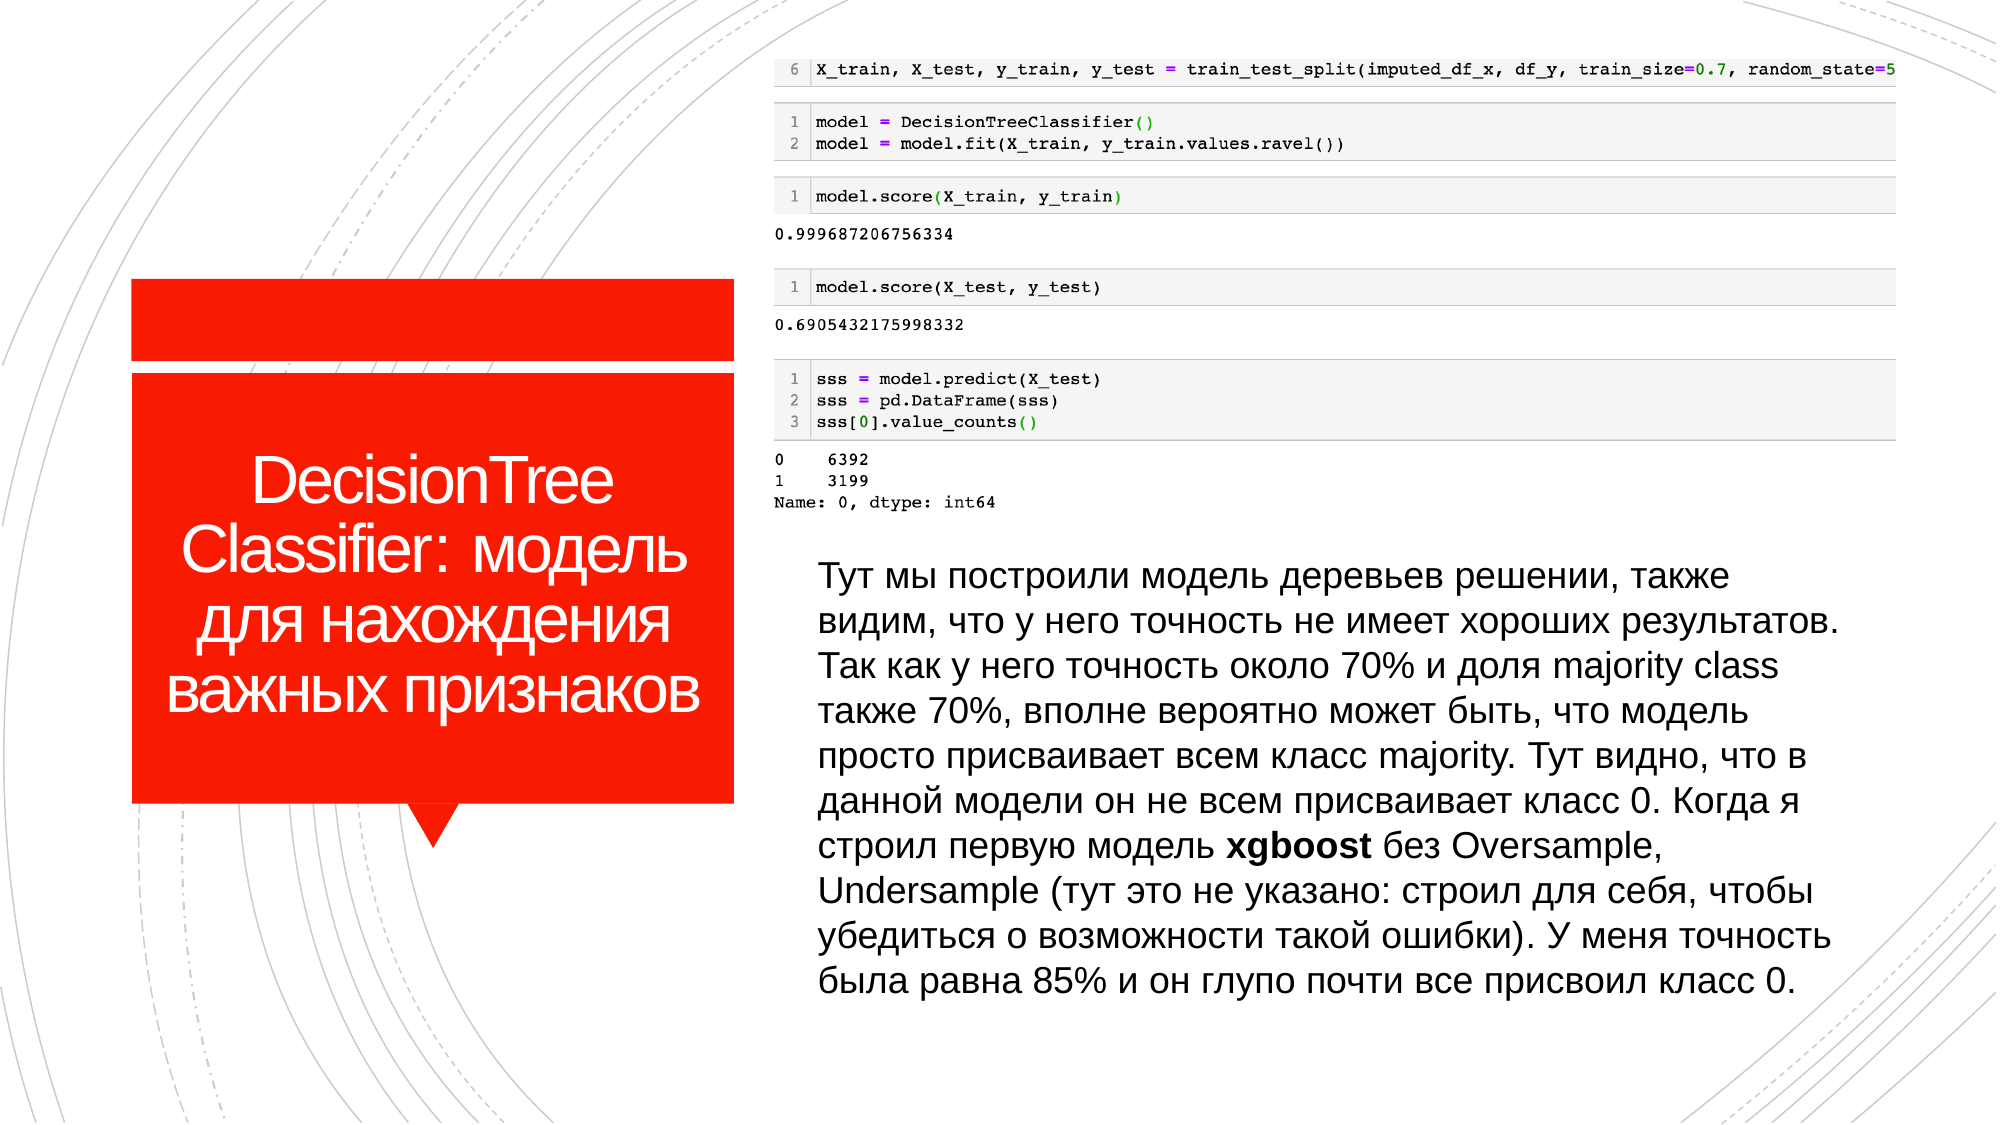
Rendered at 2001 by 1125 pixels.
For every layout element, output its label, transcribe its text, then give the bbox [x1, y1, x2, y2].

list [773, 58, 1897, 519]
text_box Тут мы построили модель деревьев решении, также видим, что у него точность не имеет хороших результатов. Так как у него точность около 70% и доля majority class также 70%, вполне вероятно может быть, что модель просто присваивает всем класс majority. Тут видно, что в данной модели он не всем присваивает класс 0. Когда я строил первую модель xgboost без Oversample, Undersample (тут это не указано: строил для себя, чтобы убедиться о возможности такой ошибки). У меня точность была равна 85% и он глупо почти все присвоил класс 0. [802, 543, 1868, 1009]
title DecisionTree Classifier: модель для нахождения важных признаков [119, 385, 749, 789]
